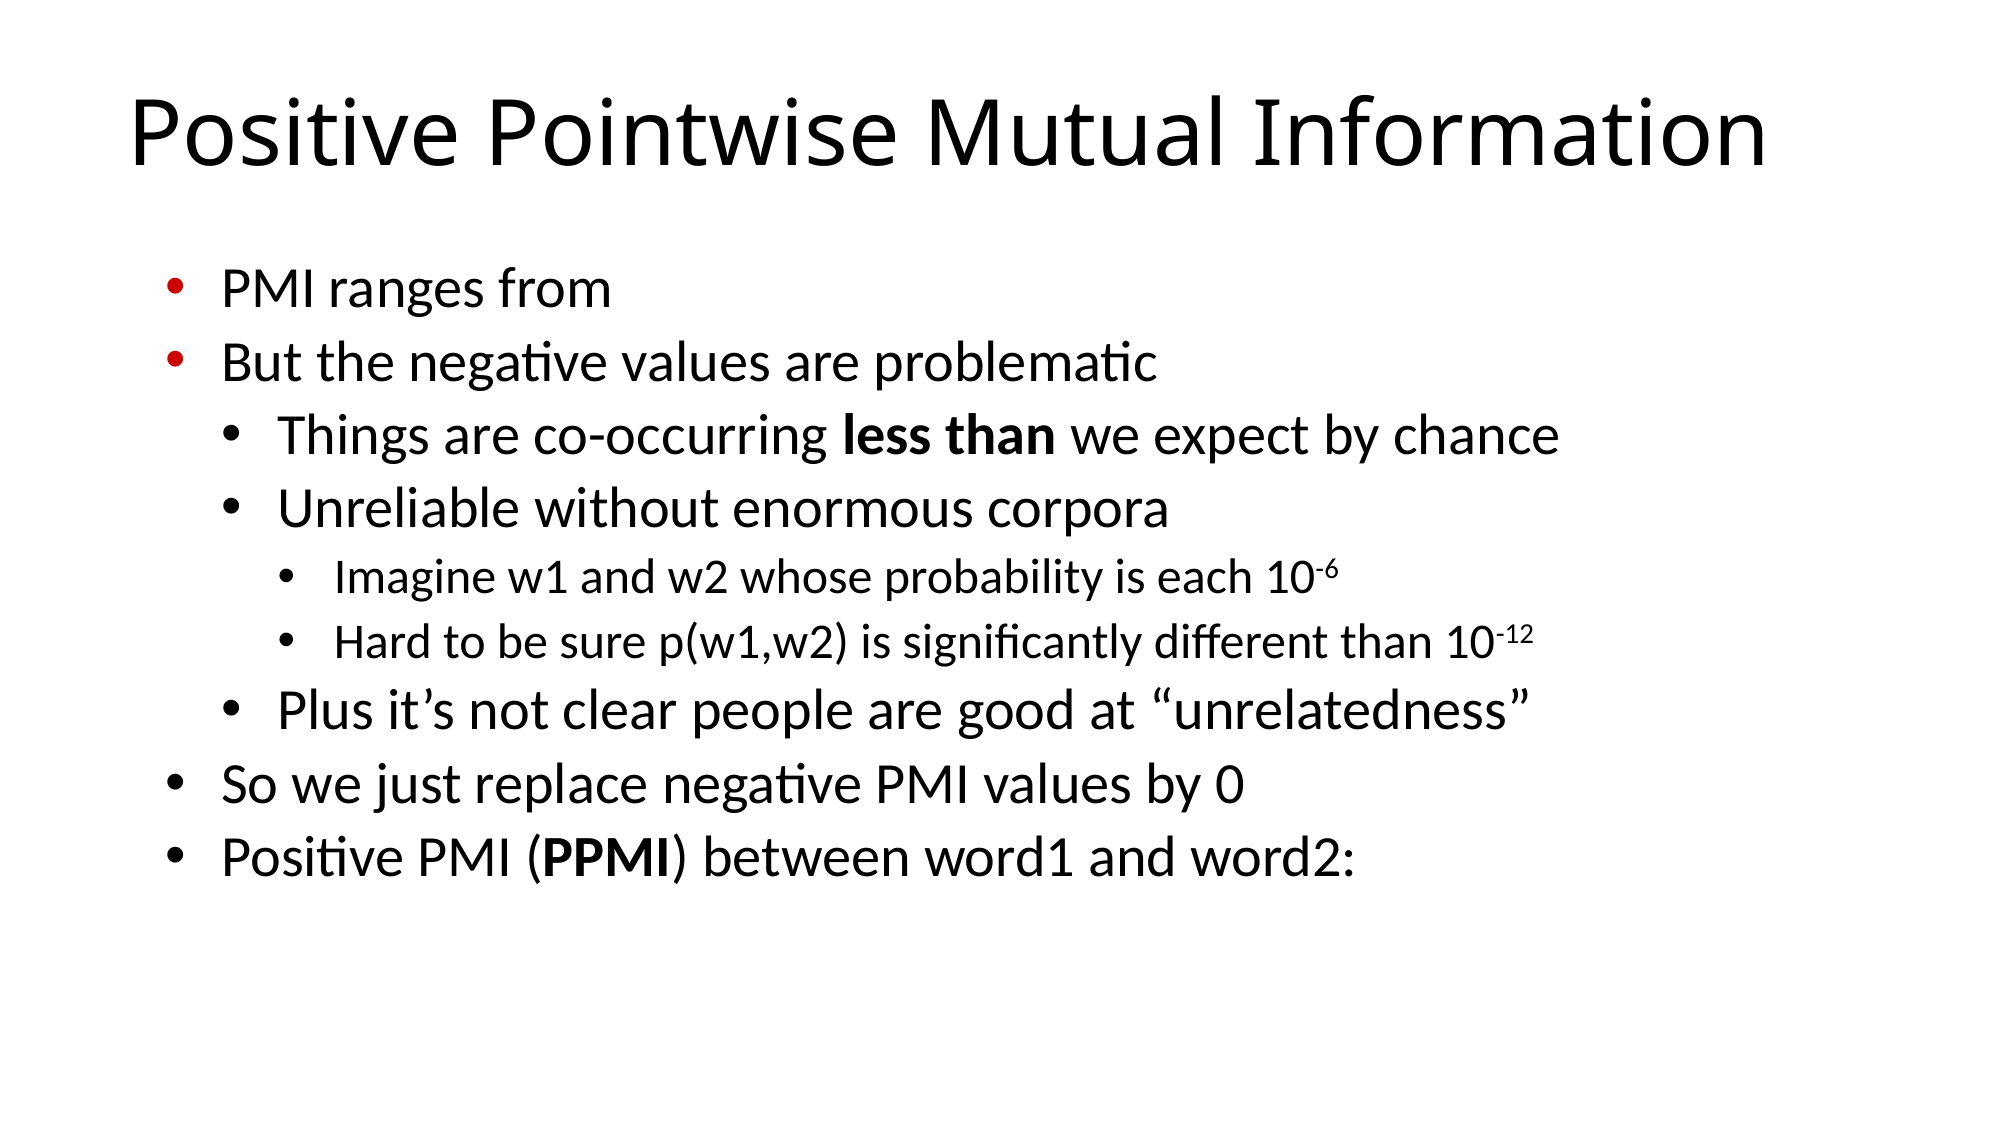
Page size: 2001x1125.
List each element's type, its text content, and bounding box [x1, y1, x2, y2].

title Positive Pointwise Mutual Information [112, 75, 1863, 197]
